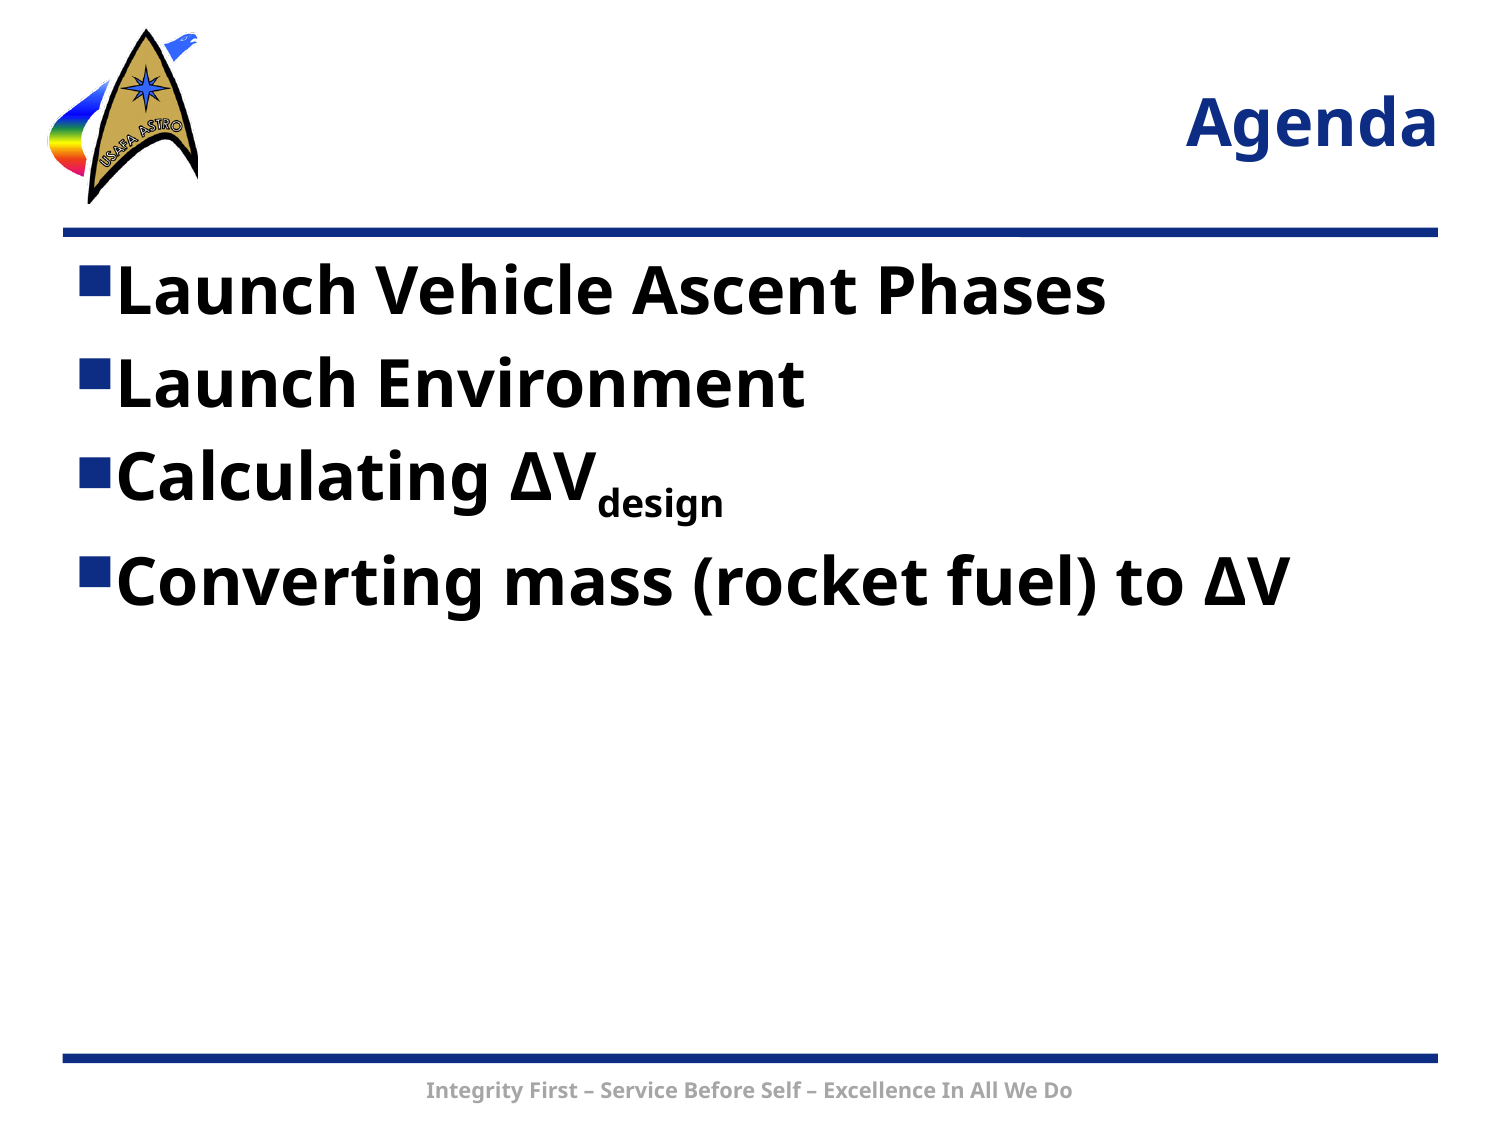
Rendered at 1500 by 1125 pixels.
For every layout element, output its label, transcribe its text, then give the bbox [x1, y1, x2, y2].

title Agenda [299, 29, 1456, 211]
list Launch Vehicle Ascent Phases Launch Environment Calculating ΔVdesign Converting mass (rocket fuel) to ΔV [59, 239, 1441, 1051]
picture [37, 7, 224, 218]
